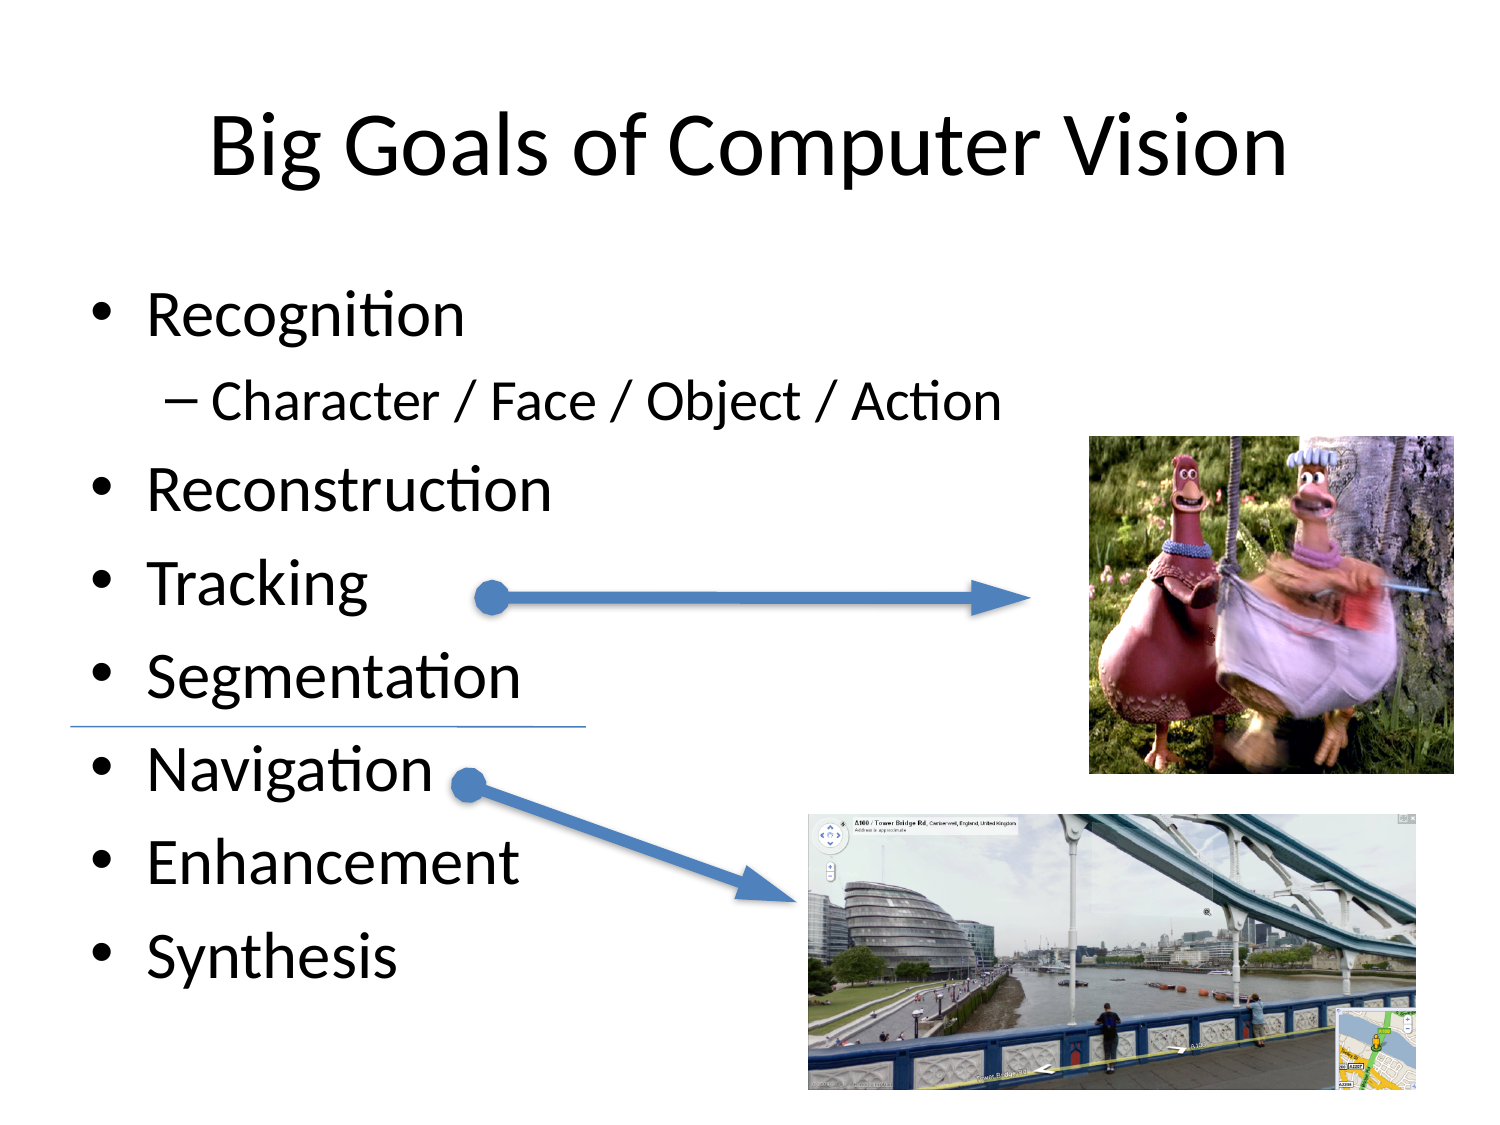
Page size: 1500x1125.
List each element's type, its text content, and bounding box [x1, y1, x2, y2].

picture [808, 814, 1416, 1091]
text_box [468, 784, 797, 903]
title Big Goals of Computer Vision [74, 44, 1426, 233]
picture [1089, 435, 1454, 774]
list Recognition Character / Face / Object / Action Reconstruction Tracking Segmentation Navigation Enhancement Synthesis [74, 262, 1426, 1006]
